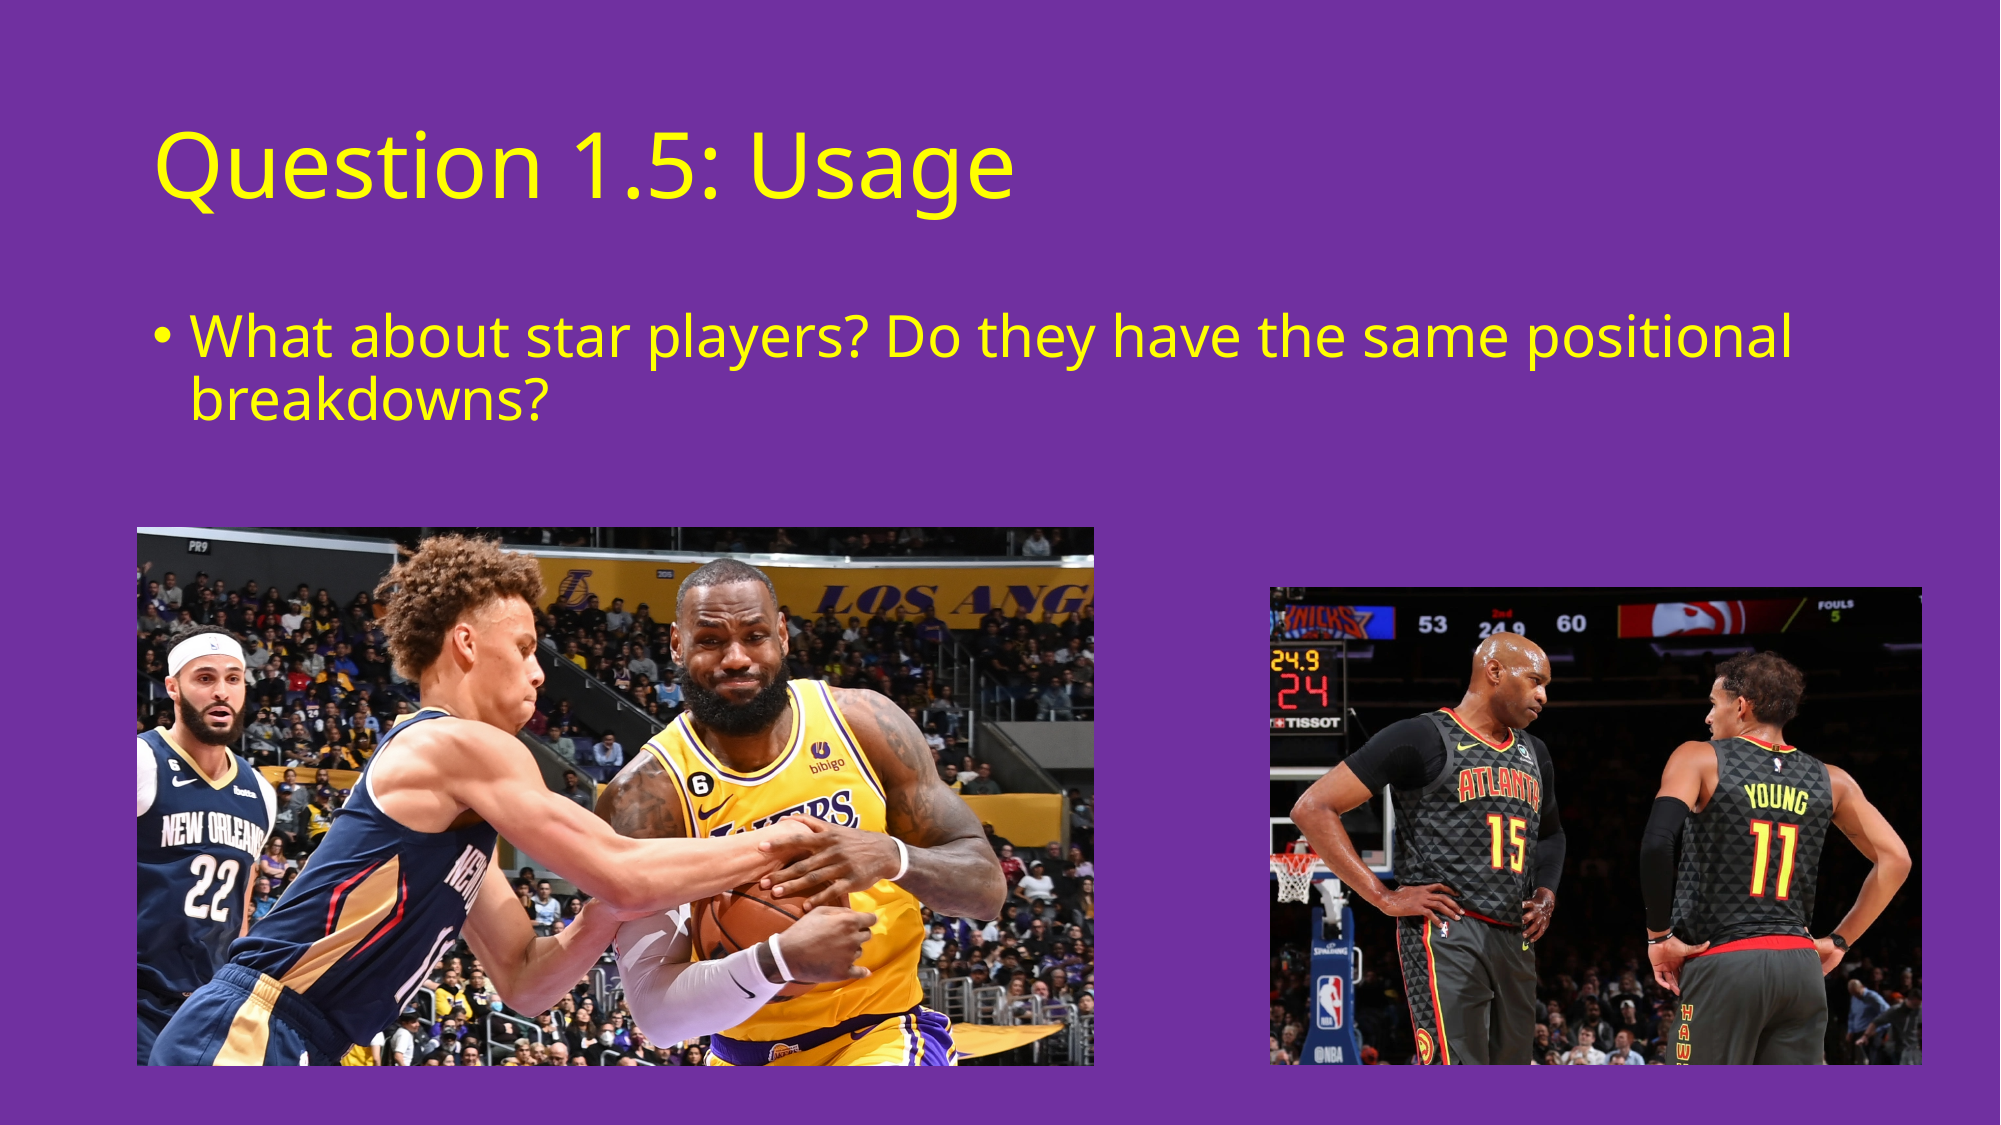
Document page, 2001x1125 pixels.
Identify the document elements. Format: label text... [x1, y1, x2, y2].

list What about star players? Do they have the same positional breakdowns? [137, 299, 1863, 1014]
picture [1270, 587, 1922, 1066]
title Question 1.5: Usage [137, 59, 1863, 278]
picture [137, 527, 1094, 1066]
